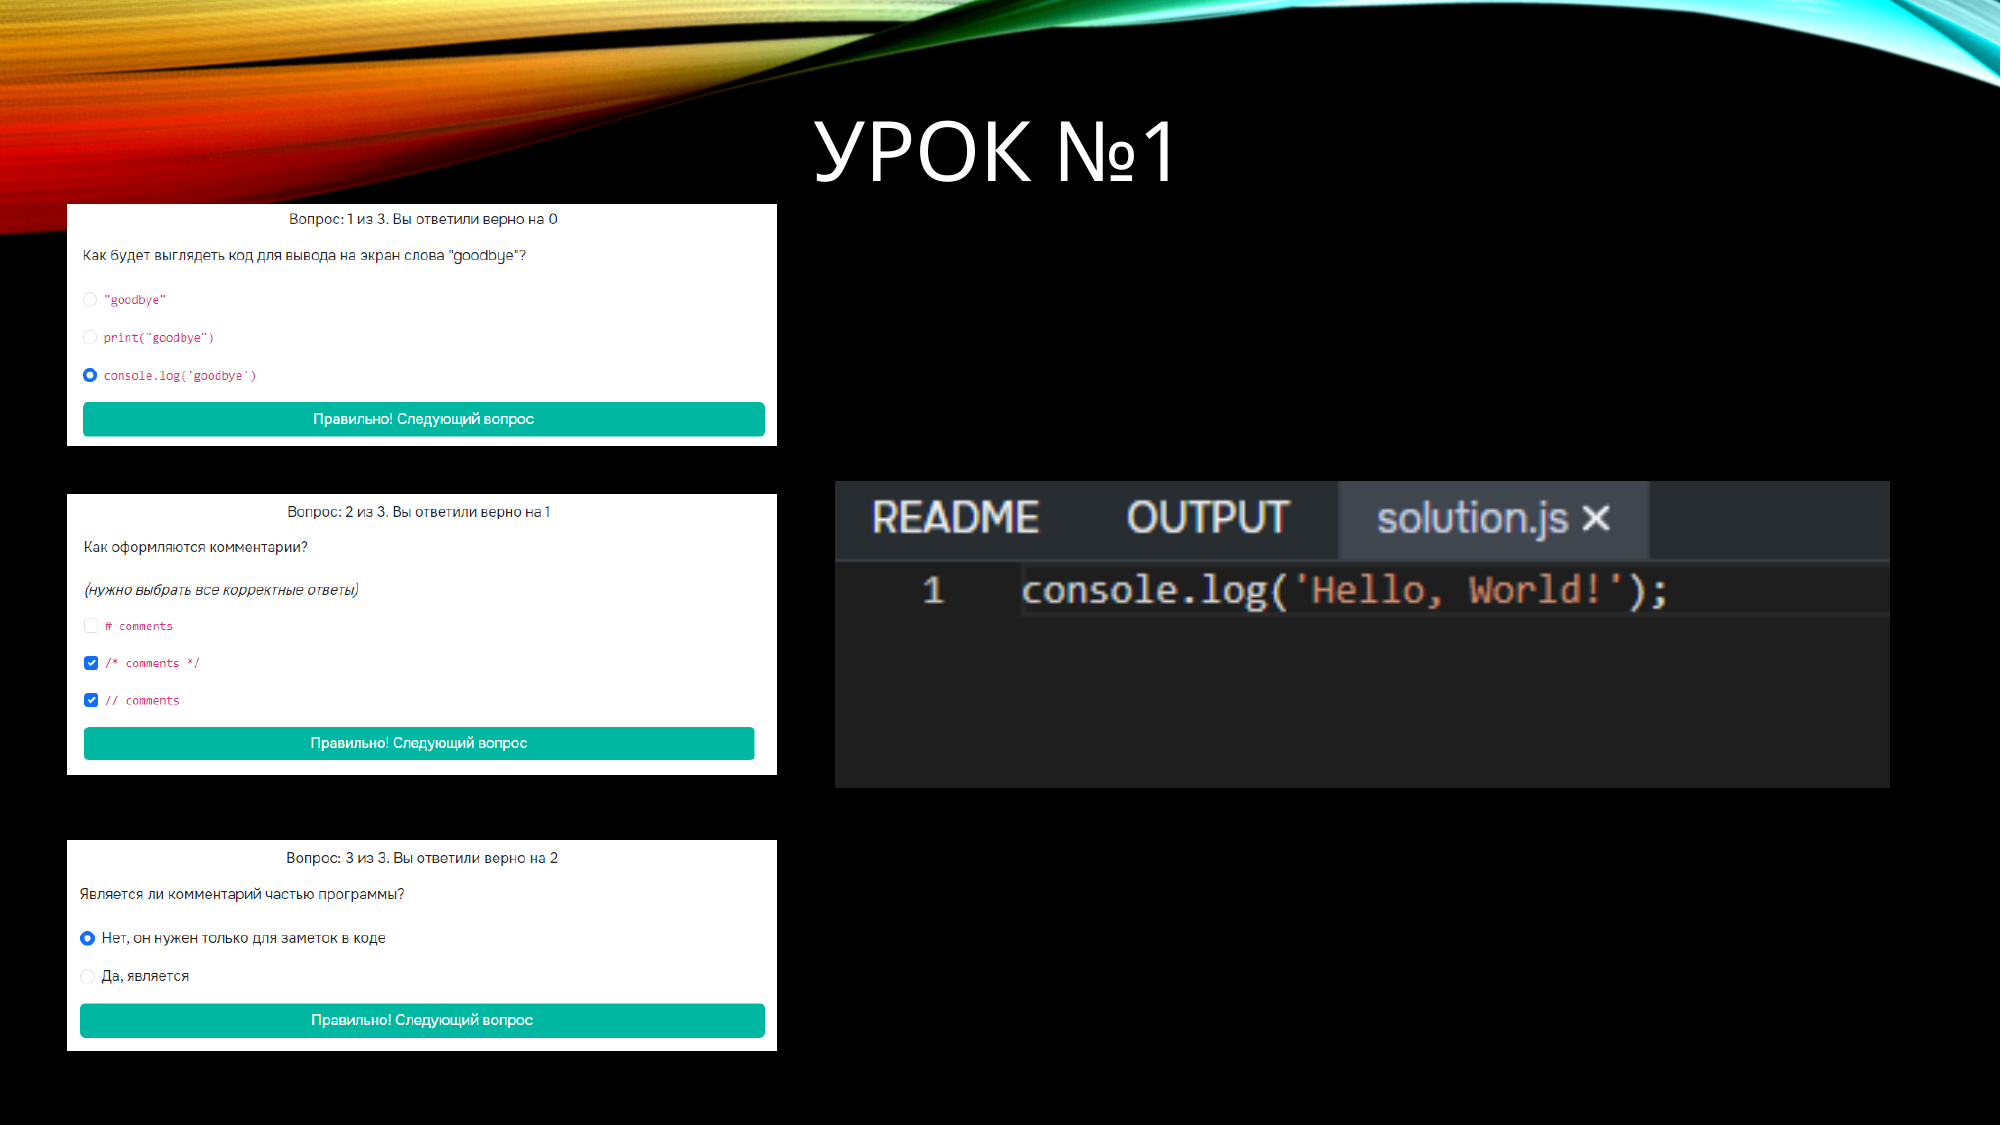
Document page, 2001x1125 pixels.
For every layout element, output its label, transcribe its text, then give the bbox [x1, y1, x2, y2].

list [67, 204, 777, 446]
title УРОК №1 [293, 48, 1707, 261]
picture [67, 840, 777, 1051]
picture [0, 0, 2000, 237]
picture [834, 481, 1890, 788]
picture [67, 494, 777, 775]
